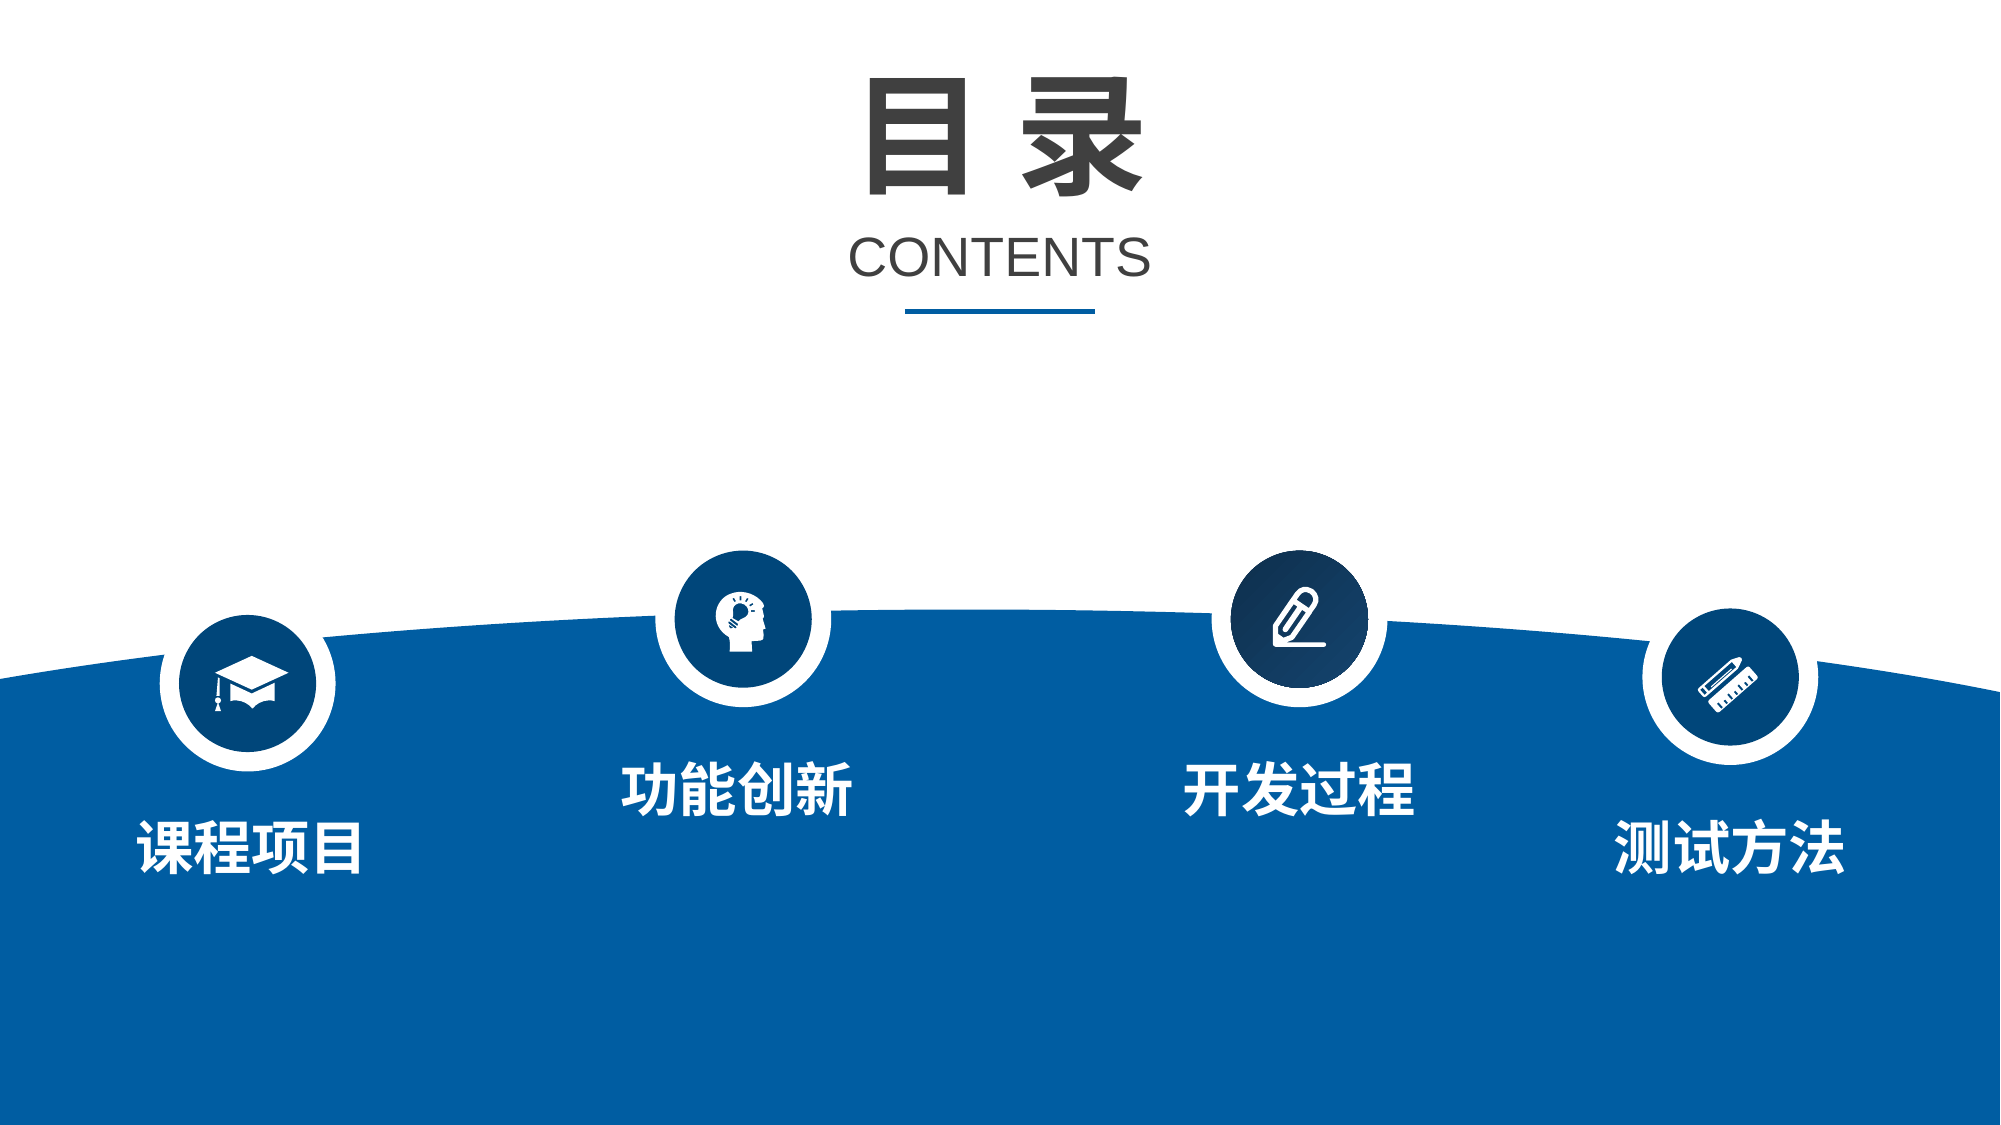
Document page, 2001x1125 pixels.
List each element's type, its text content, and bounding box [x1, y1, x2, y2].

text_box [656, 532, 831, 707]
text_box 目 录 [836, 43, 1164, 213]
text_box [1212, 532, 1387, 707]
text_box 测试方法 [1599, 803, 1862, 889]
text_box 功能创新 [606, 745, 869, 831]
text_box 课程项目 [120, 803, 384, 889]
text_box 开发过程 [1168, 745, 1431, 831]
text_box [0, 609, 2000, 1125]
text_box CONTENTS [832, 213, 1168, 295]
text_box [1643, 590, 1818, 764]
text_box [160, 596, 335, 771]
